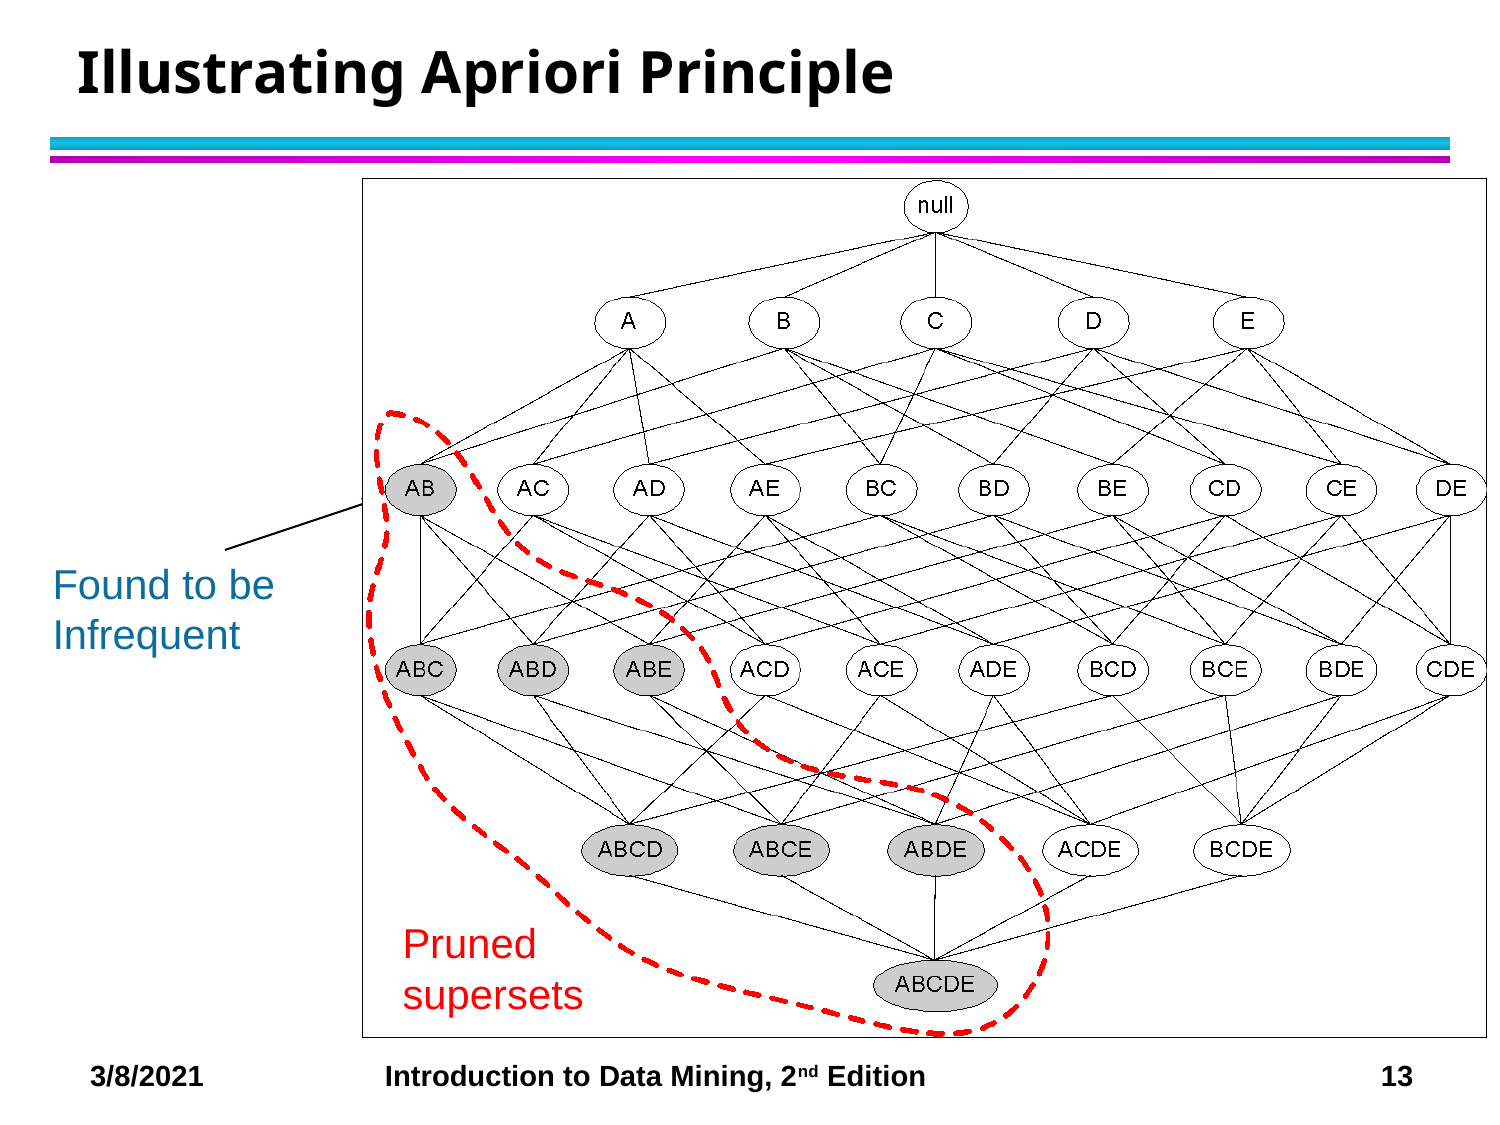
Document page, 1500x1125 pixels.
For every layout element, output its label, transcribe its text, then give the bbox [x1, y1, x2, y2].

title Illustrating Apriori Principle [62, 24, 1421, 113]
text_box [362, 178, 1487, 1038]
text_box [37, 178, 361, 1038]
